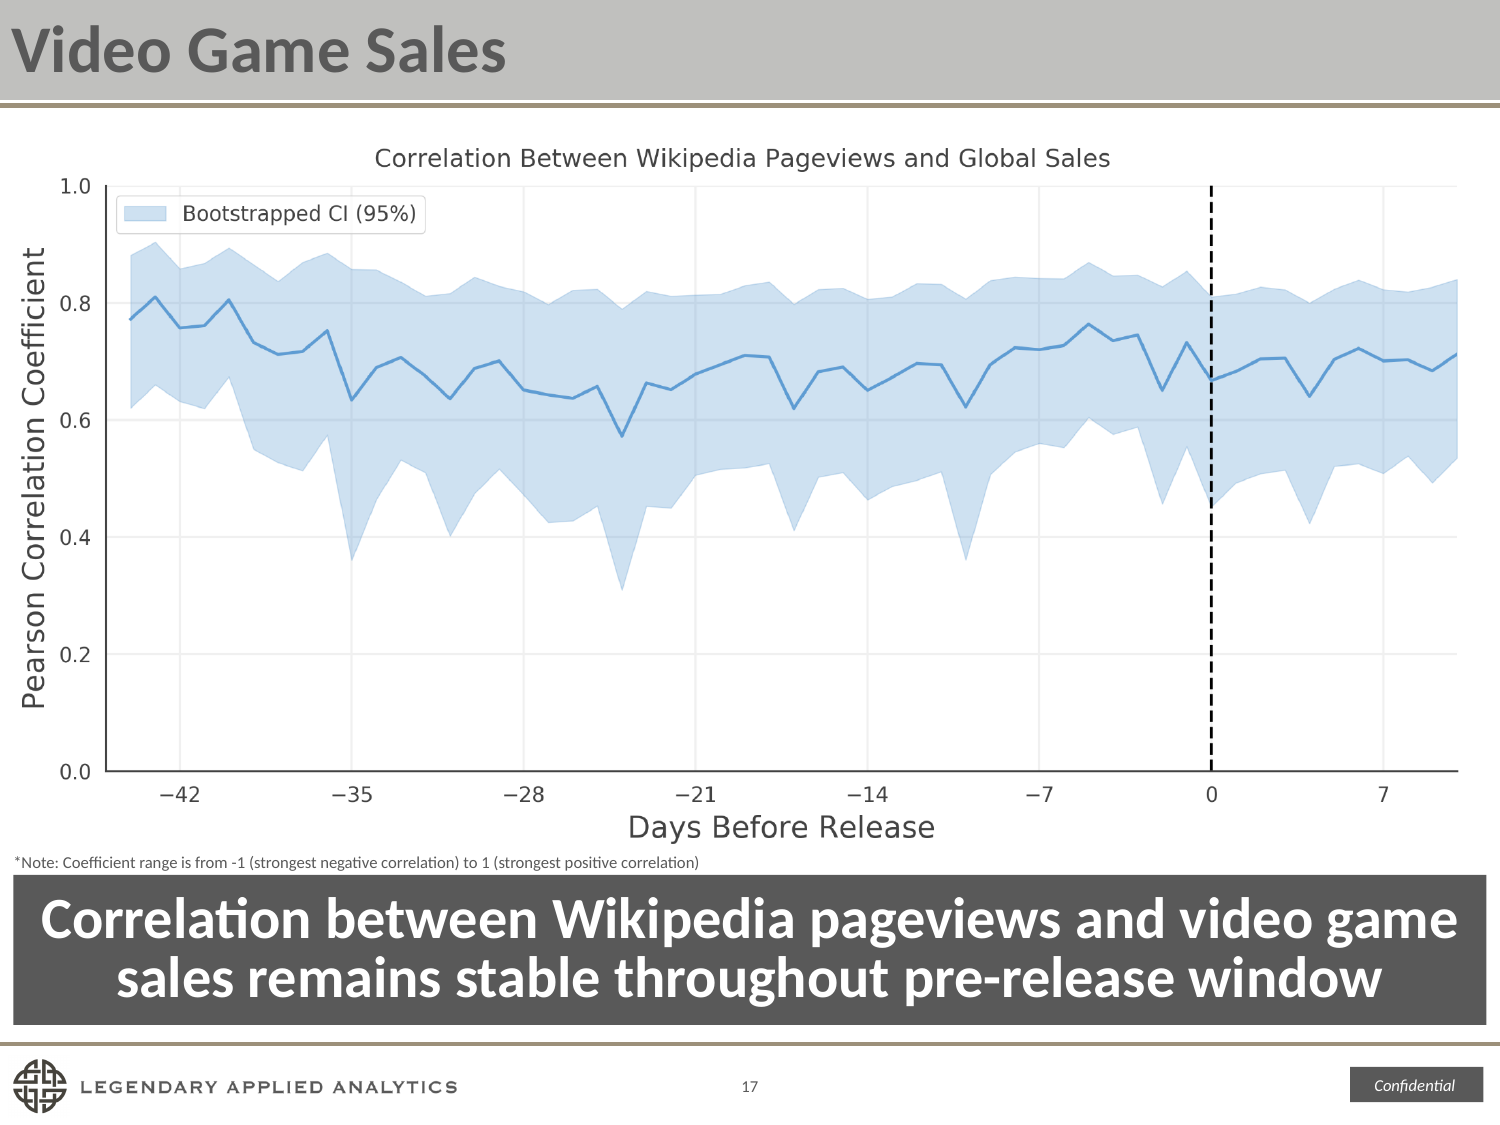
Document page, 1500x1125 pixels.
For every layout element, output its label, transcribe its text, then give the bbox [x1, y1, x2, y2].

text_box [13, 874, 1487, 1025]
picture [79, 1076, 459, 1098]
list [0, 110, 1484, 865]
picture [8, 1055, 70, 1118]
text_box *Note: Coefficient range is from -1 (strongest negative correlation) to 1 (strongest positive correlation) [13, 865, 820, 873]
title Video Game Sales [11, 5, 1485, 96]
